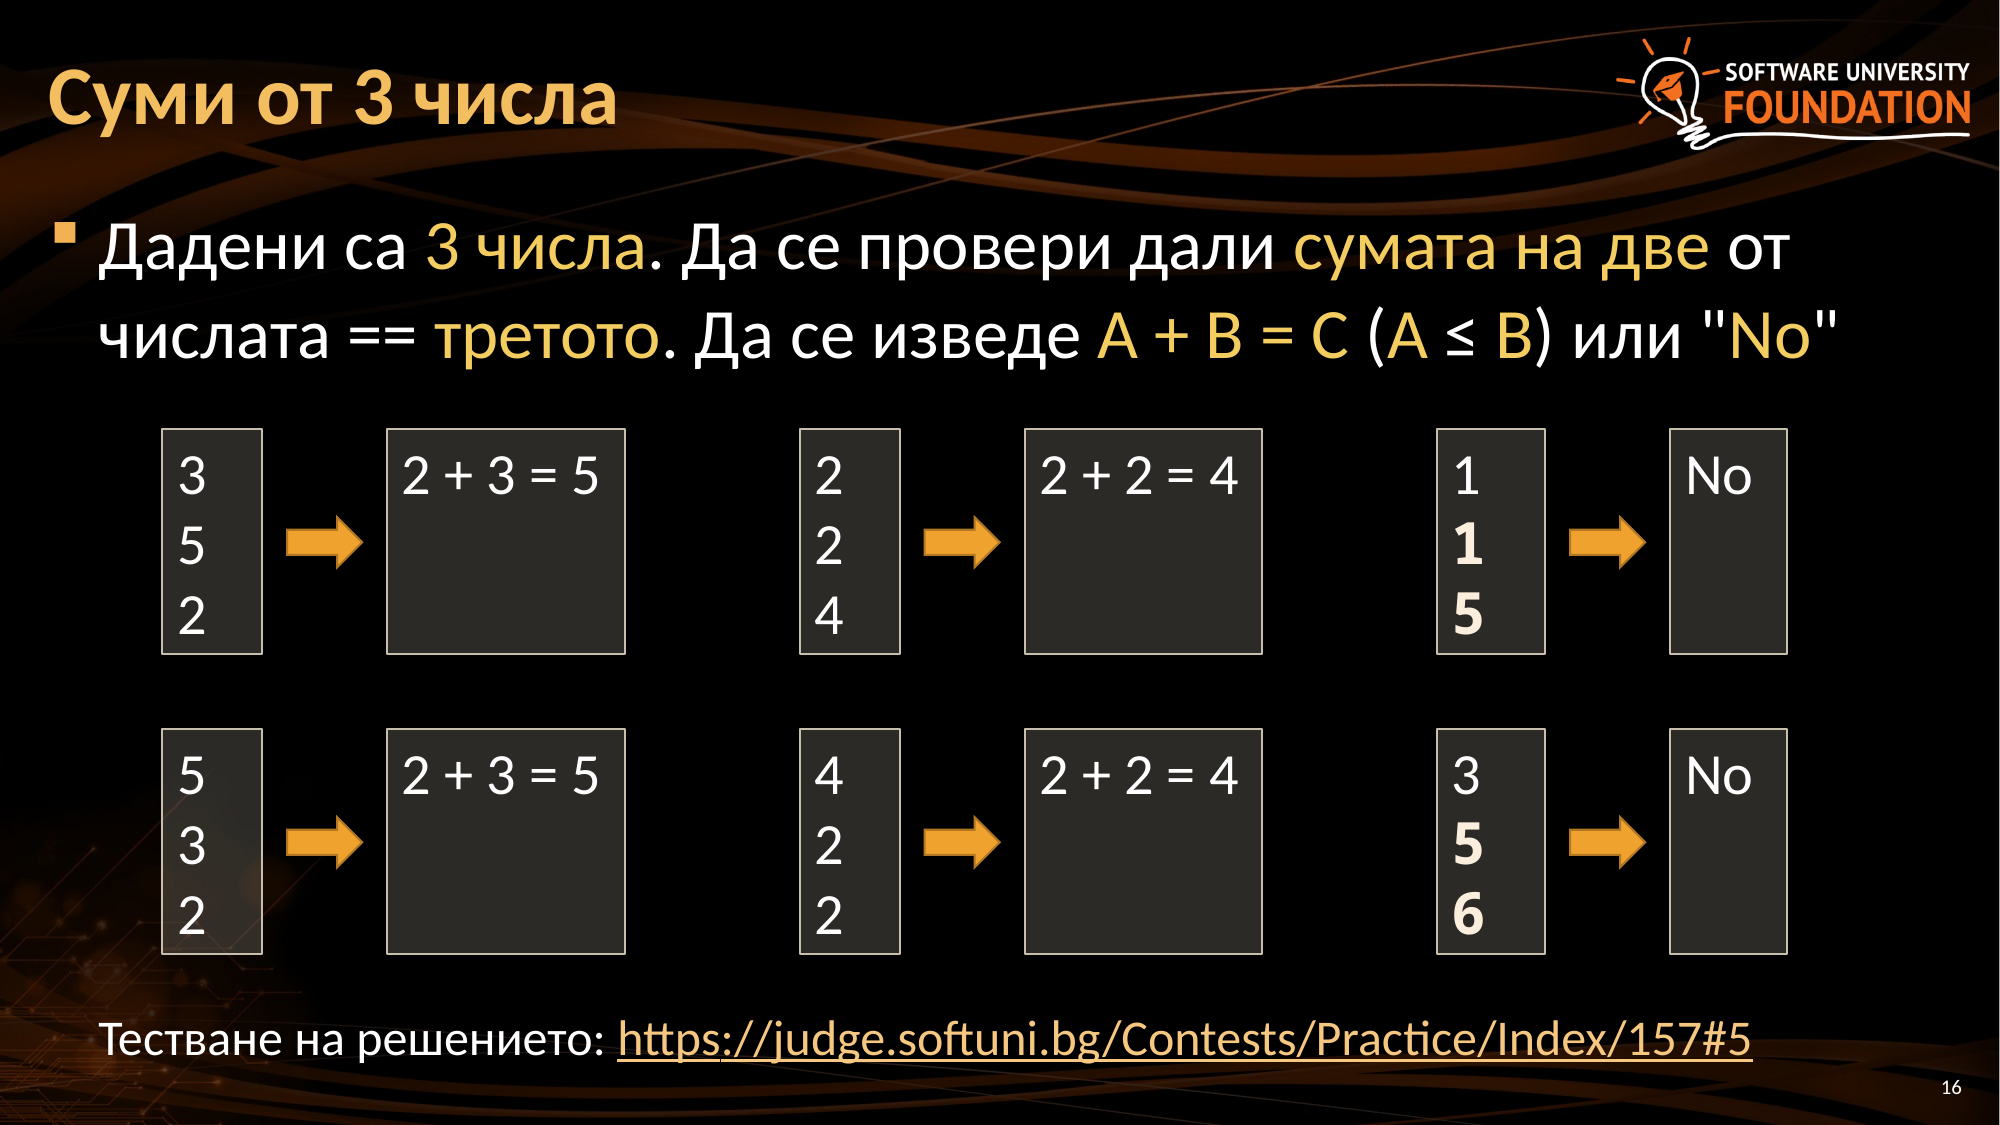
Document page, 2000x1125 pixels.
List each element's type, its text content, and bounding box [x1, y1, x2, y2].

list Дадени са 3 числа. Да се провери дали сумата на две от числата == третото. Да се изведе A + B = C (A ≤ B) или "No" [31, 188, 1968, 1103]
text_box 4 2 2 [799, 728, 900, 954]
text_box 2 + 2 = 4 [1024, 428, 1263, 654]
text_box [923, 814, 1002, 870]
text_box 2 + 2 = 4 [1024, 728, 1263, 954]
title Суми от 3 числа [30, 6, 1602, 189]
picture [0, 0, 2000, 1125]
text_box No [1670, 428, 1788, 654]
text_box [286, 514, 364, 570]
text_box 5 3 2 [162, 728, 263, 954]
text_box [286, 814, 364, 870]
text_box 1 1 5 [1437, 428, 1546, 654]
text_box Тестване на решението: https://judge.softuni.bg/Contests/Practice/Index/157#5 [83, 998, 1900, 1074]
text_box 3 5 2 [162, 428, 263, 654]
text_box 2 + 3 = 5 [387, 428, 625, 654]
text_box 2 2 4 [799, 428, 900, 654]
text_box [1569, 514, 1647, 570]
text_box 3 5 6 [1437, 728, 1546, 954]
text_box [1569, 814, 1647, 870]
text_box [923, 514, 1002, 570]
text_box No [1670, 728, 1788, 954]
text_box 2 + 3 = 5 [387, 728, 625, 954]
